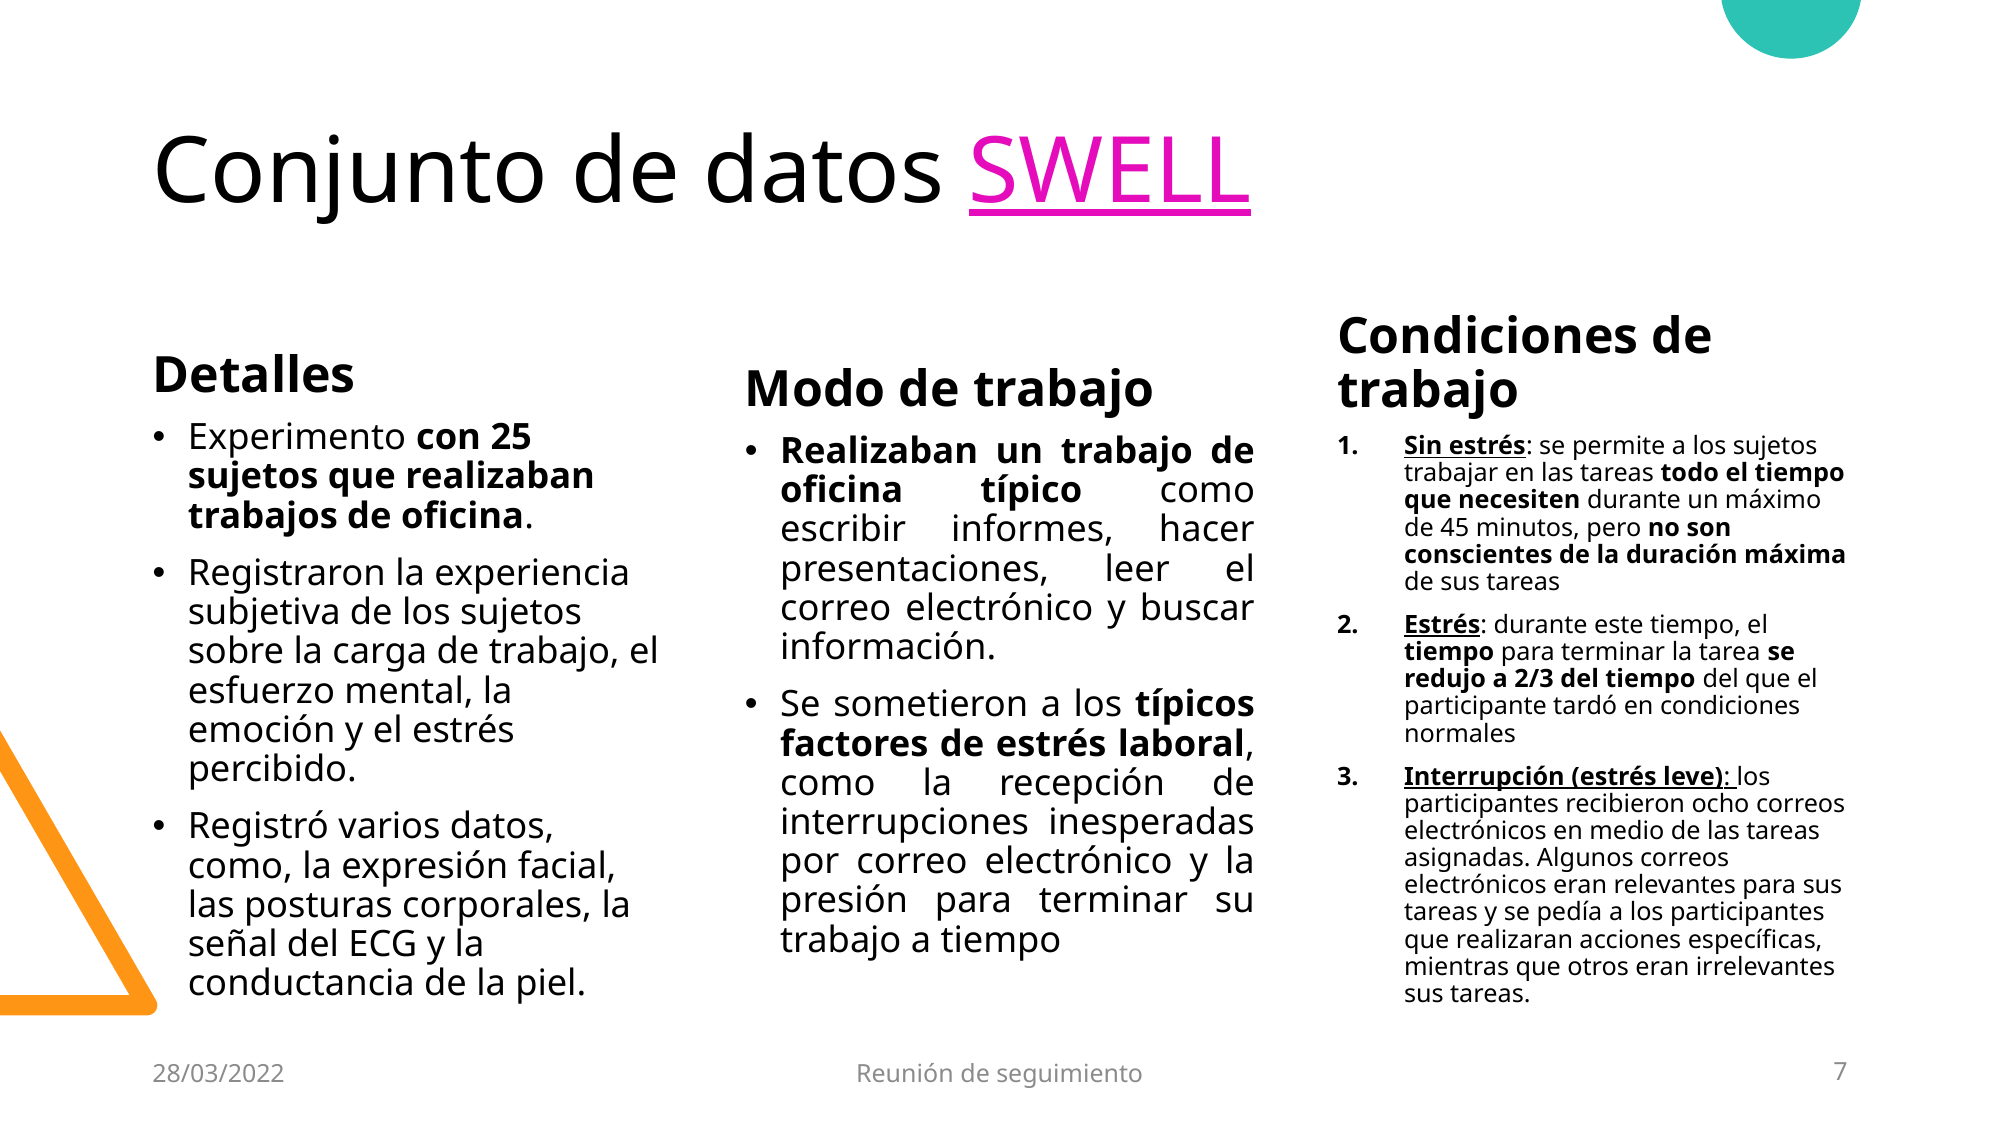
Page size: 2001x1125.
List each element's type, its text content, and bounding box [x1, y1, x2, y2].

title Conjunto de datos SWELL [137, 59, 1863, 278]
text_box Realizaban un trabajo de oficina típico como escribir informes, hacer presentaciones, leer el correo electrónico y buscar información. Se sometieron a los típicos factores de estrés laboral, como la recepción de interrupciones inesperadas por correo electrónico y la presión para terminar su trabajo a tiempo [729, 424, 1270, 1029]
text_box Condiciones de trabajo [1322, 290, 1863, 425]
footer Reunión de seguimiento [662, 1042, 1338, 1103]
list Experimento con 25 sujetos que realizaban trabajos de oficina. Registraron la experiencia subjetiva de los sujetos sobre la carga de trabajo, el esfuerzo mental, la emoción y el estrés percibido. Registró varios datos, como, la expresión facial, las posturas corporales, la señal del ECG y la conductancia de la piel. [137, 410, 678, 1016]
text_box Modo de trabajo [729, 289, 1270, 424]
list Detalles [137, 275, 678, 410]
text_box Sin estrés: se permite a los sujetos trabajar en las tareas todo el tiempo que necesiten durante un máximo de 45 minutos, pero no son conscientes de la duración máxima de sus tareas Estrés: durante este tiempo, el tiempo para terminar la tarea se redujo a 2/3 del tiempo del que el participante tardó en condiciones normales Interrupción (estrés leve): los participantes recibieron ocho correos electrónicos en medio de las tareas asignadas. Algunos correos electrónicos eran relevantes para sus tareas y se pedía a los participantes que realizaran acciones específicas, mientras que otros eran irrelevantes sus tareas. [1322, 425, 1863, 1030]
slide_number 7 [1412, 1042, 1863, 1103]
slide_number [137, 1042, 588, 1103]
